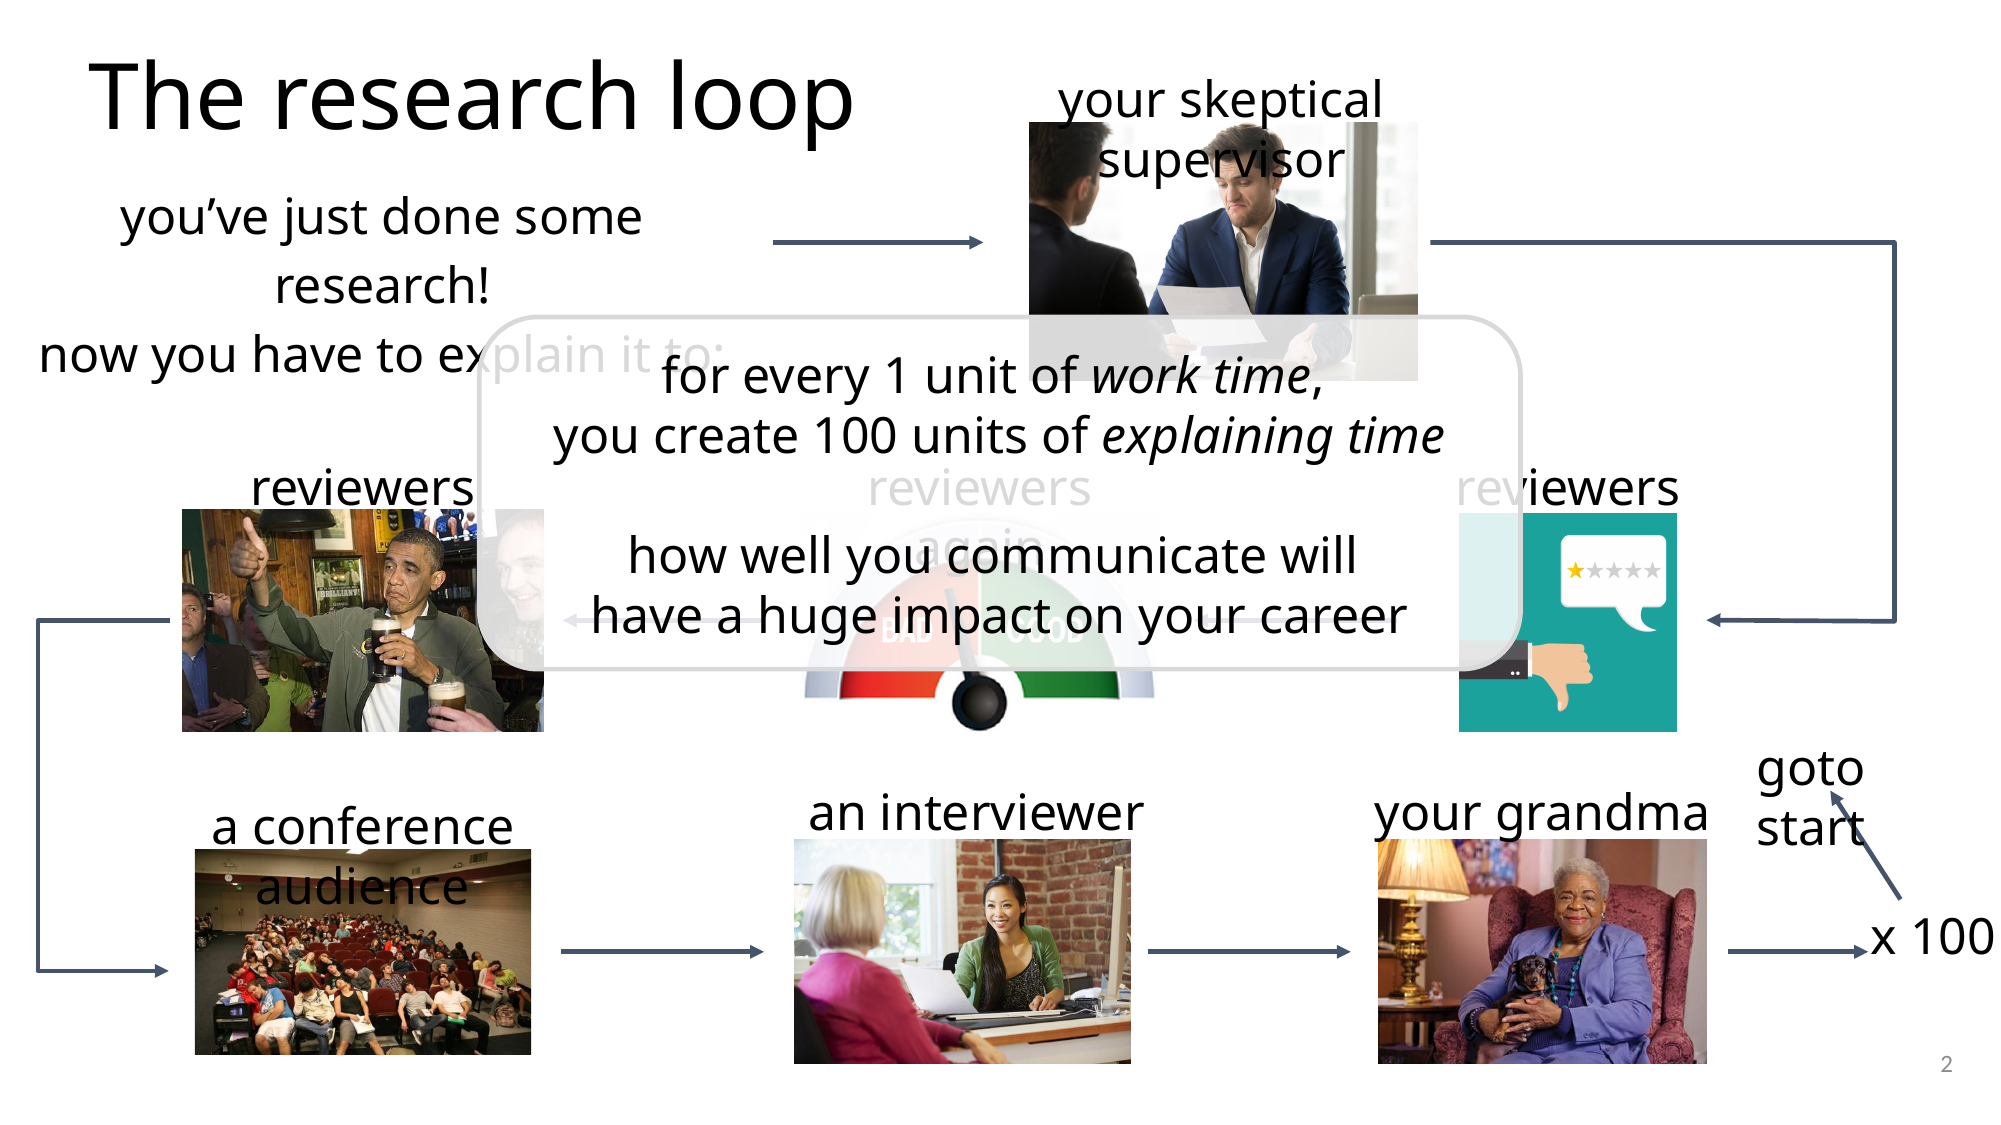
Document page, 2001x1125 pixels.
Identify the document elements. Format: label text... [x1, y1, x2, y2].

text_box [561, 760, 1147, 1064]
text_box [1417, 242, 1895, 732]
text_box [1728, 715, 2000, 952]
text_box you’ve just done some research! now you have to explain it to: [0, 155, 766, 520]
text_box for every 1 unit of work time, you create 100 units of explaining time how well you communicate will have a huge impact on your career [479, 316, 1417, 670]
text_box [182, 435, 766, 732]
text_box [800, 435, 1397, 732]
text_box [38, 620, 575, 1055]
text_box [772, 47, 1484, 382]
slide_number 2 [1853, 1019, 1974, 1106]
title The research loop [68, 30, 1932, 156]
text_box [1147, 760, 1754, 1064]
